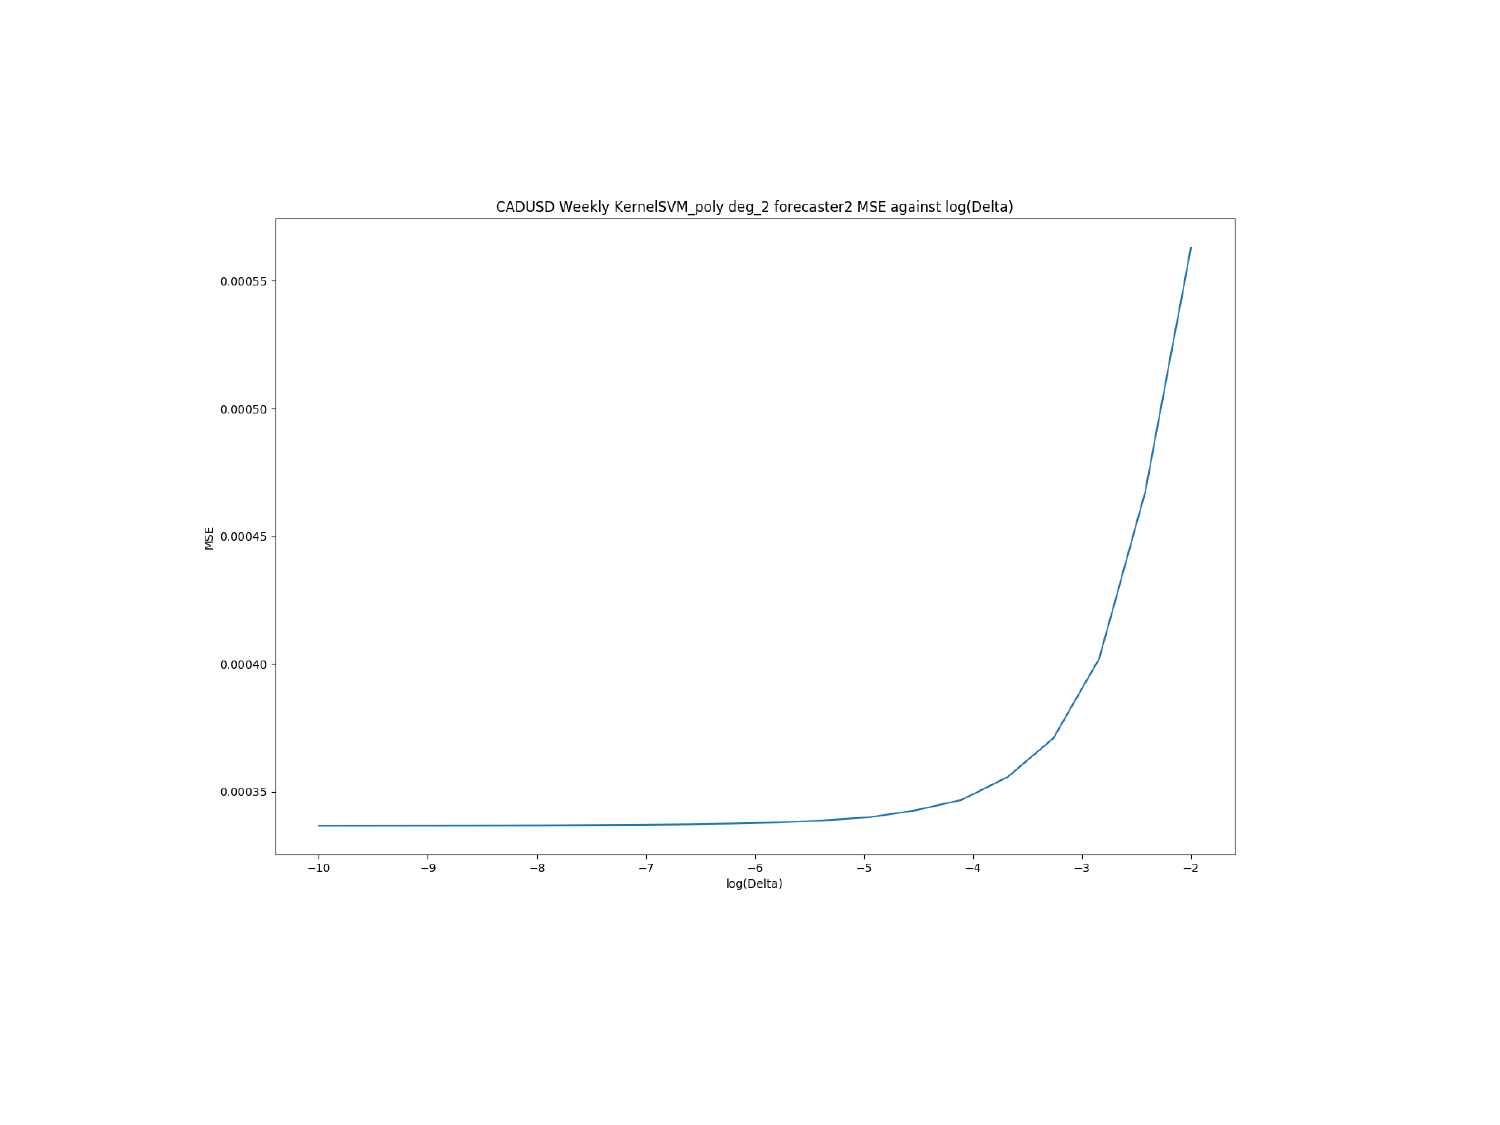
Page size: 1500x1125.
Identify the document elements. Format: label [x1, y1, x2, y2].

picture [119, 119, 1358, 946]
